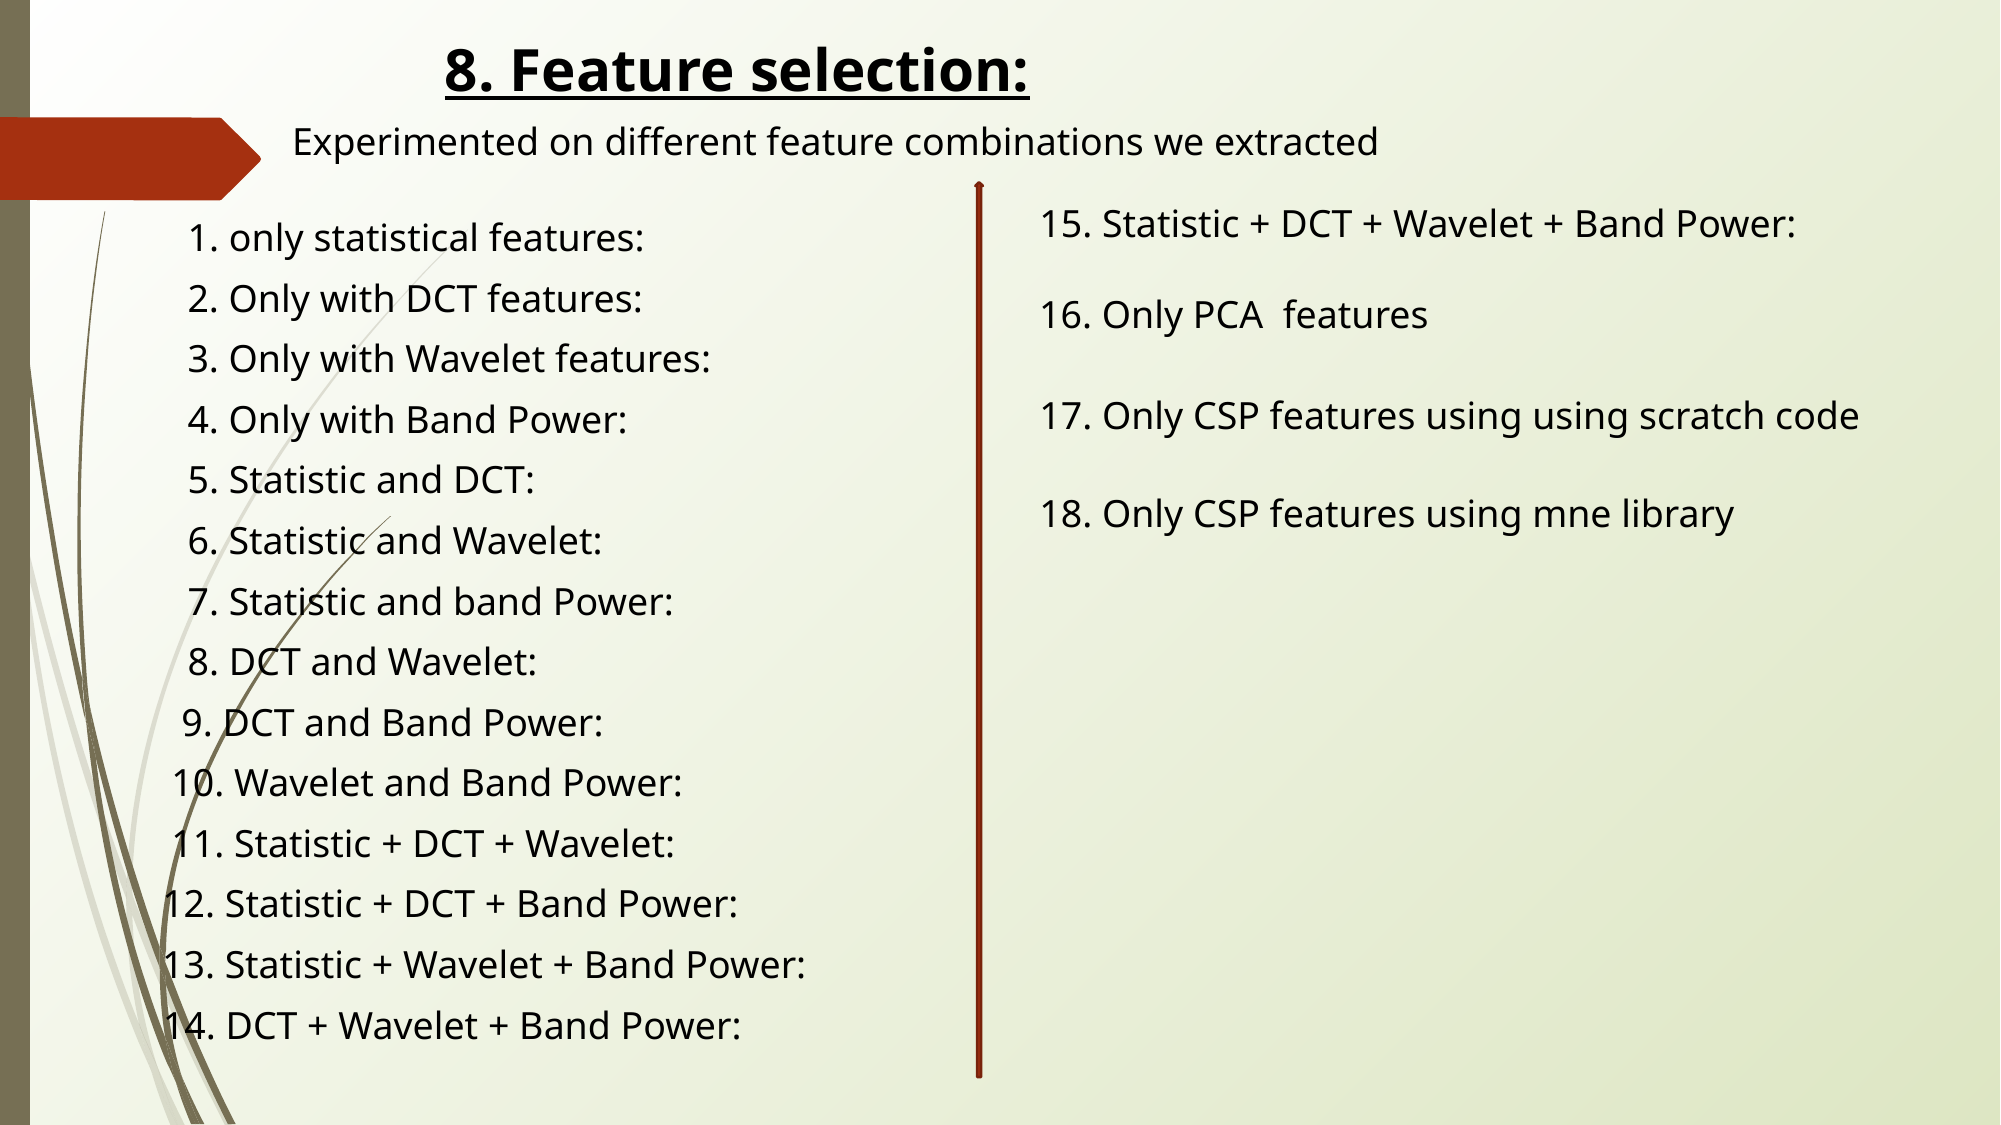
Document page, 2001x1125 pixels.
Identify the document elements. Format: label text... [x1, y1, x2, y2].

text_box 1. only statistical features: [172, 206, 679, 267]
text_box 5. Statistic and DCT: [172, 448, 565, 509]
text_box 12. Statistic + DCT + Band Power: [147, 872, 774, 933]
text_box 3. Only with Wavelet features: [172, 327, 749, 388]
text_box 18. Only CSP features using mne library [1024, 482, 1916, 542]
text_box 15. Statistic + DCT + Wavelet + Band Power: [1024, 192, 1954, 253]
text_box 14. DCT + Wavelet + Band Power: [147, 994, 790, 1055]
text_box 17. Only CSP features using using scratch code [1024, 385, 1916, 446]
text_box 6. Statistic and Wavelet: [172, 509, 643, 570]
text_box [975, 182, 983, 1078]
text_box 10. Wavelet and Band Power: [156, 751, 732, 812]
text_box 7. Statistic and band Power: [172, 570, 716, 630]
text_box Experimented on different feature combinations we extracted [277, 110, 1649, 216]
text_box 4. Only with Band Power: [172, 388, 658, 449]
text_box 16. Only PCA features [1024, 283, 1866, 343]
text_box 13. Statistic + Wavelet + Band Power: [147, 933, 852, 994]
text_box 9. DCT and Band Power: [166, 691, 643, 751]
text_box 8. DCT and Wavelet: [172, 630, 580, 691]
text_box 11. Statistic + DCT + Wavelet: [156, 812, 714, 872]
text_box 8. Feature selection: [429, 25, 1718, 181]
text_box 2. Only with DCT features: [172, 267, 671, 327]
